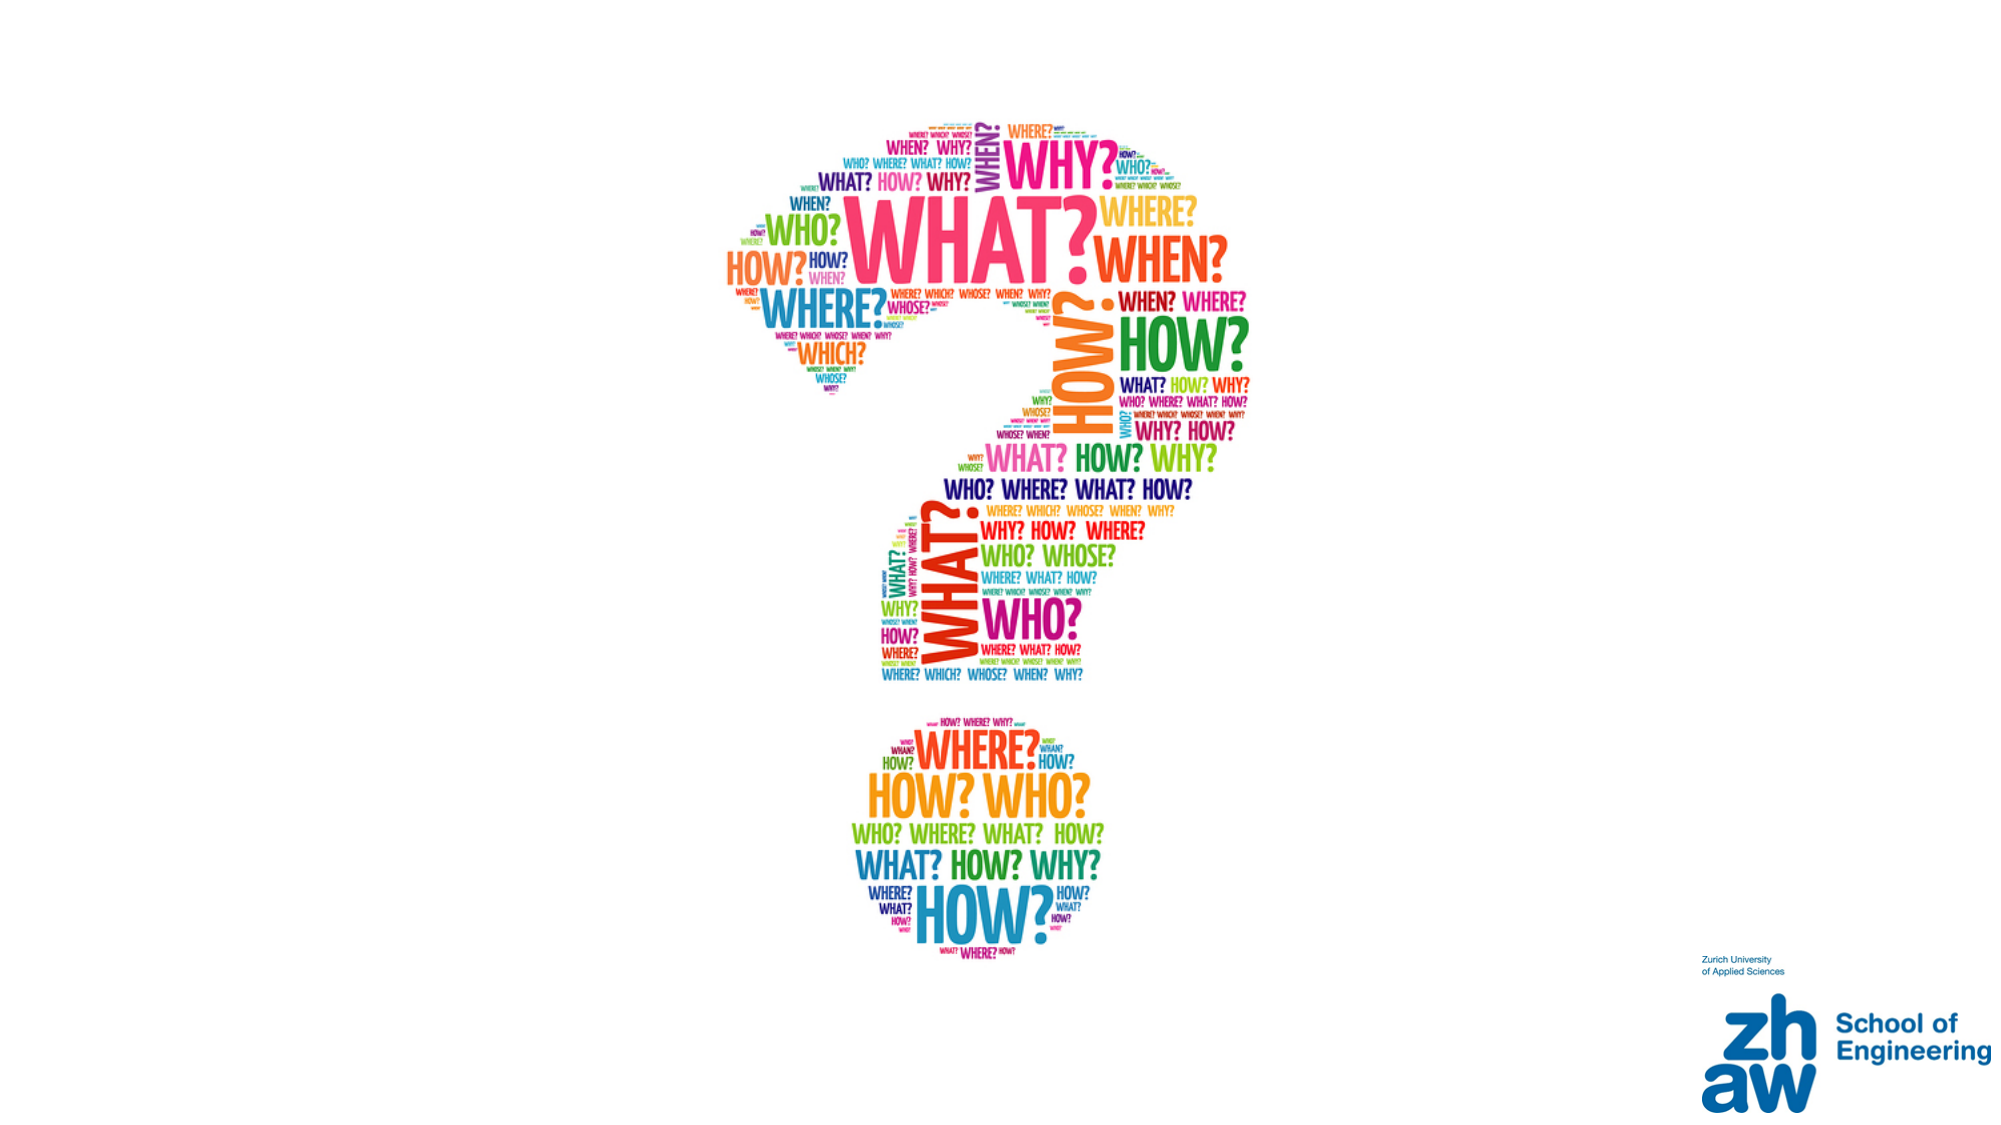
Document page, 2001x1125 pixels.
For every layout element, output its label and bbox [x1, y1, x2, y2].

picture [1702, 956, 1991, 1113]
picture [399, 87, 1598, 986]
